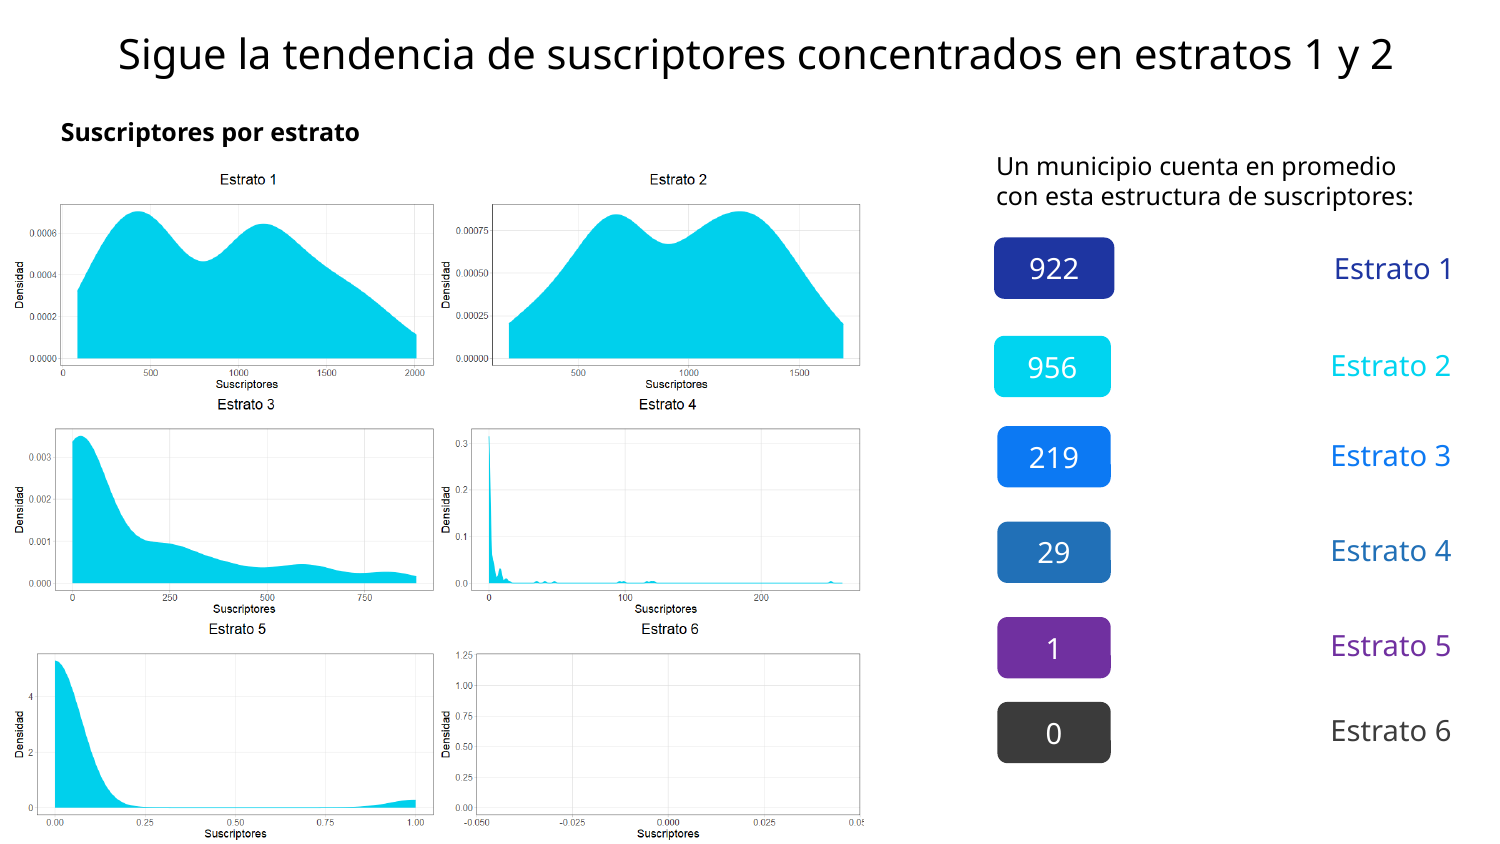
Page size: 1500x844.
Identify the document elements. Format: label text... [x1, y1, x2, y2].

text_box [993, 335, 1467, 398]
text_box Un municipio cuenta en promedio con esta estructura de suscriptores: [981, 123, 1444, 238]
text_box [993, 237, 1471, 300]
title Sigue la tendencia de suscriptores concentrados en estratos 1 y 2 [45, 12, 1467, 92]
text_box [997, 616, 1467, 679]
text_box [997, 425, 1467, 488]
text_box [997, 701, 1467, 764]
text_box Suscriptores por estrato [45, 91, 872, 171]
picture [11, 170, 864, 844]
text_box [997, 521, 1467, 584]
